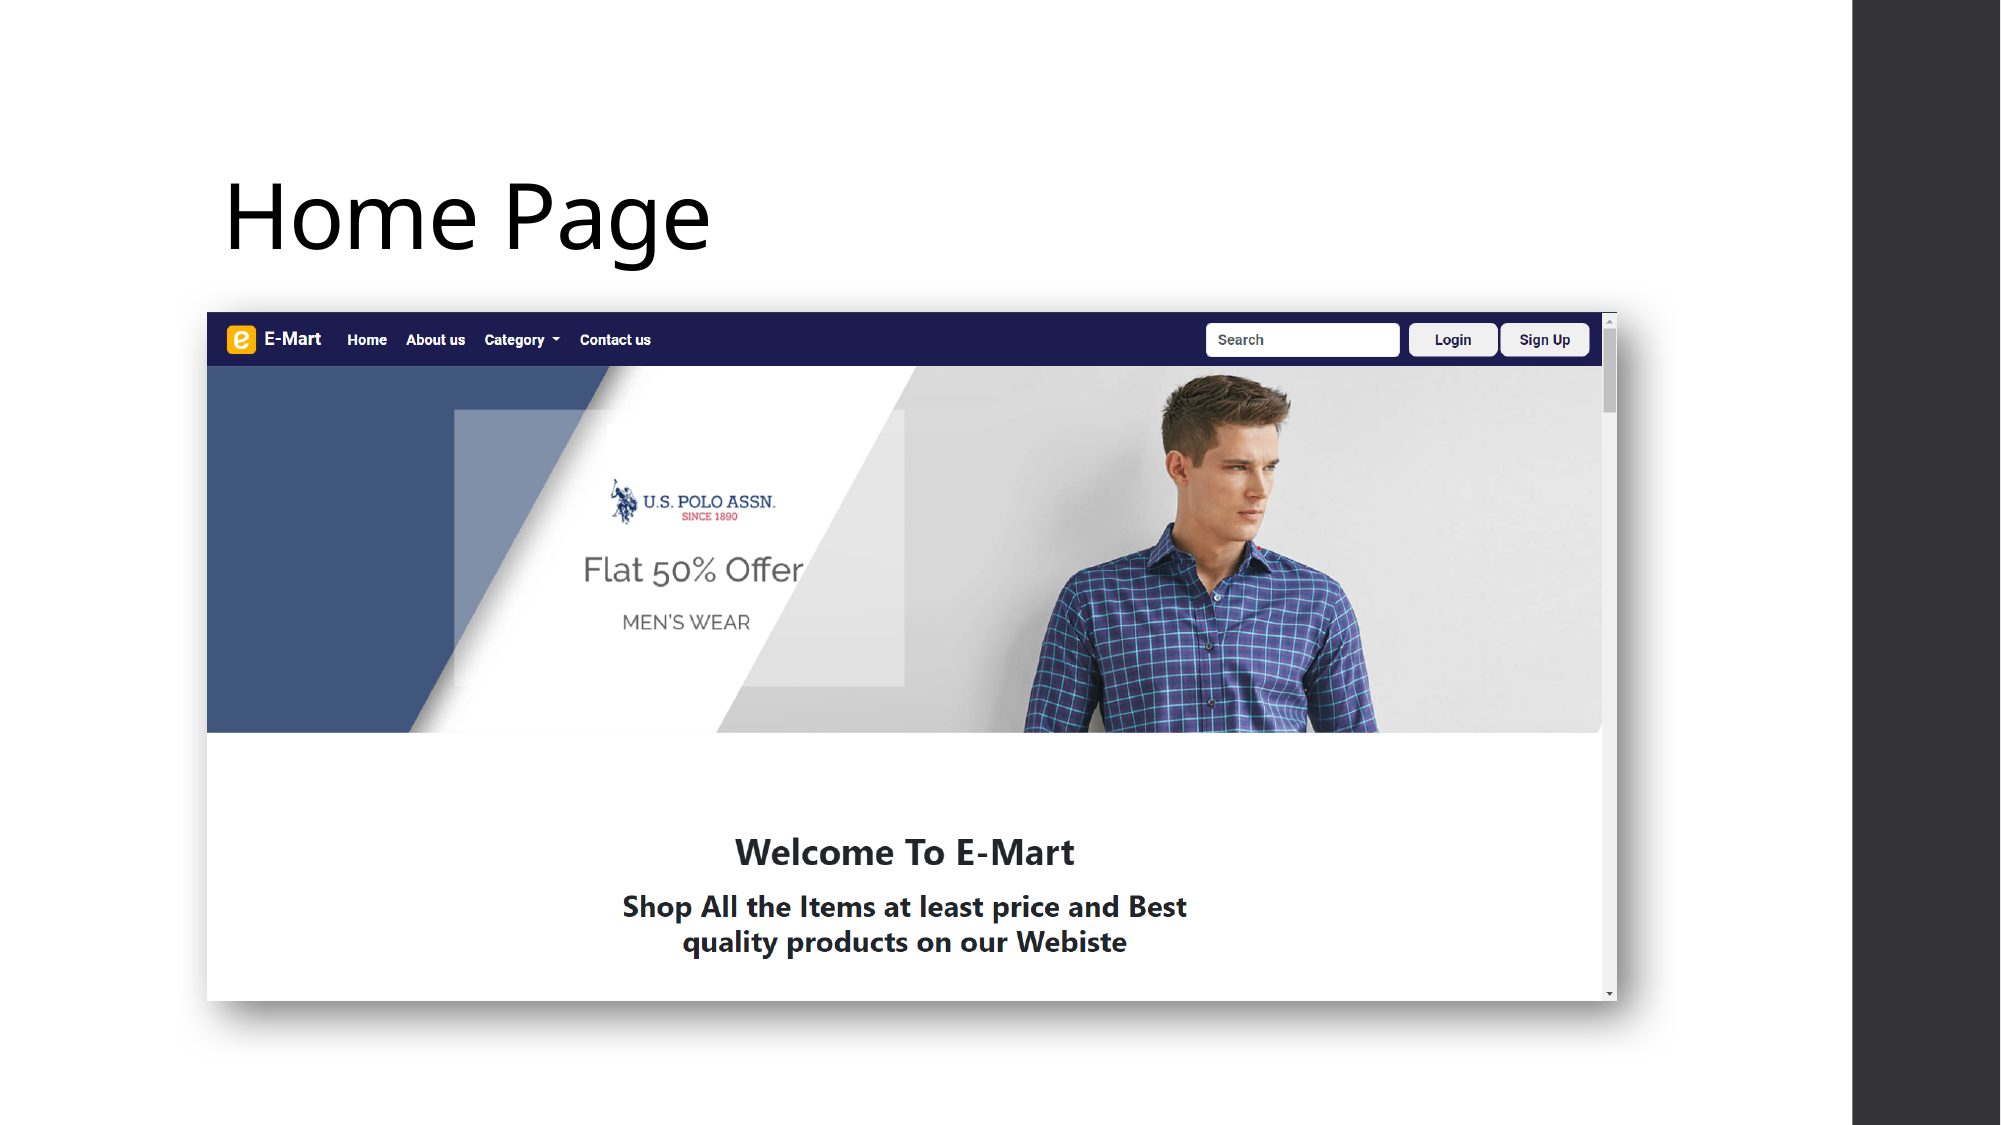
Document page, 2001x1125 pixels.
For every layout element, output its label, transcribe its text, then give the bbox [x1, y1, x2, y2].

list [206, 312, 1618, 1002]
title Home Page [206, 60, 1797, 278]
